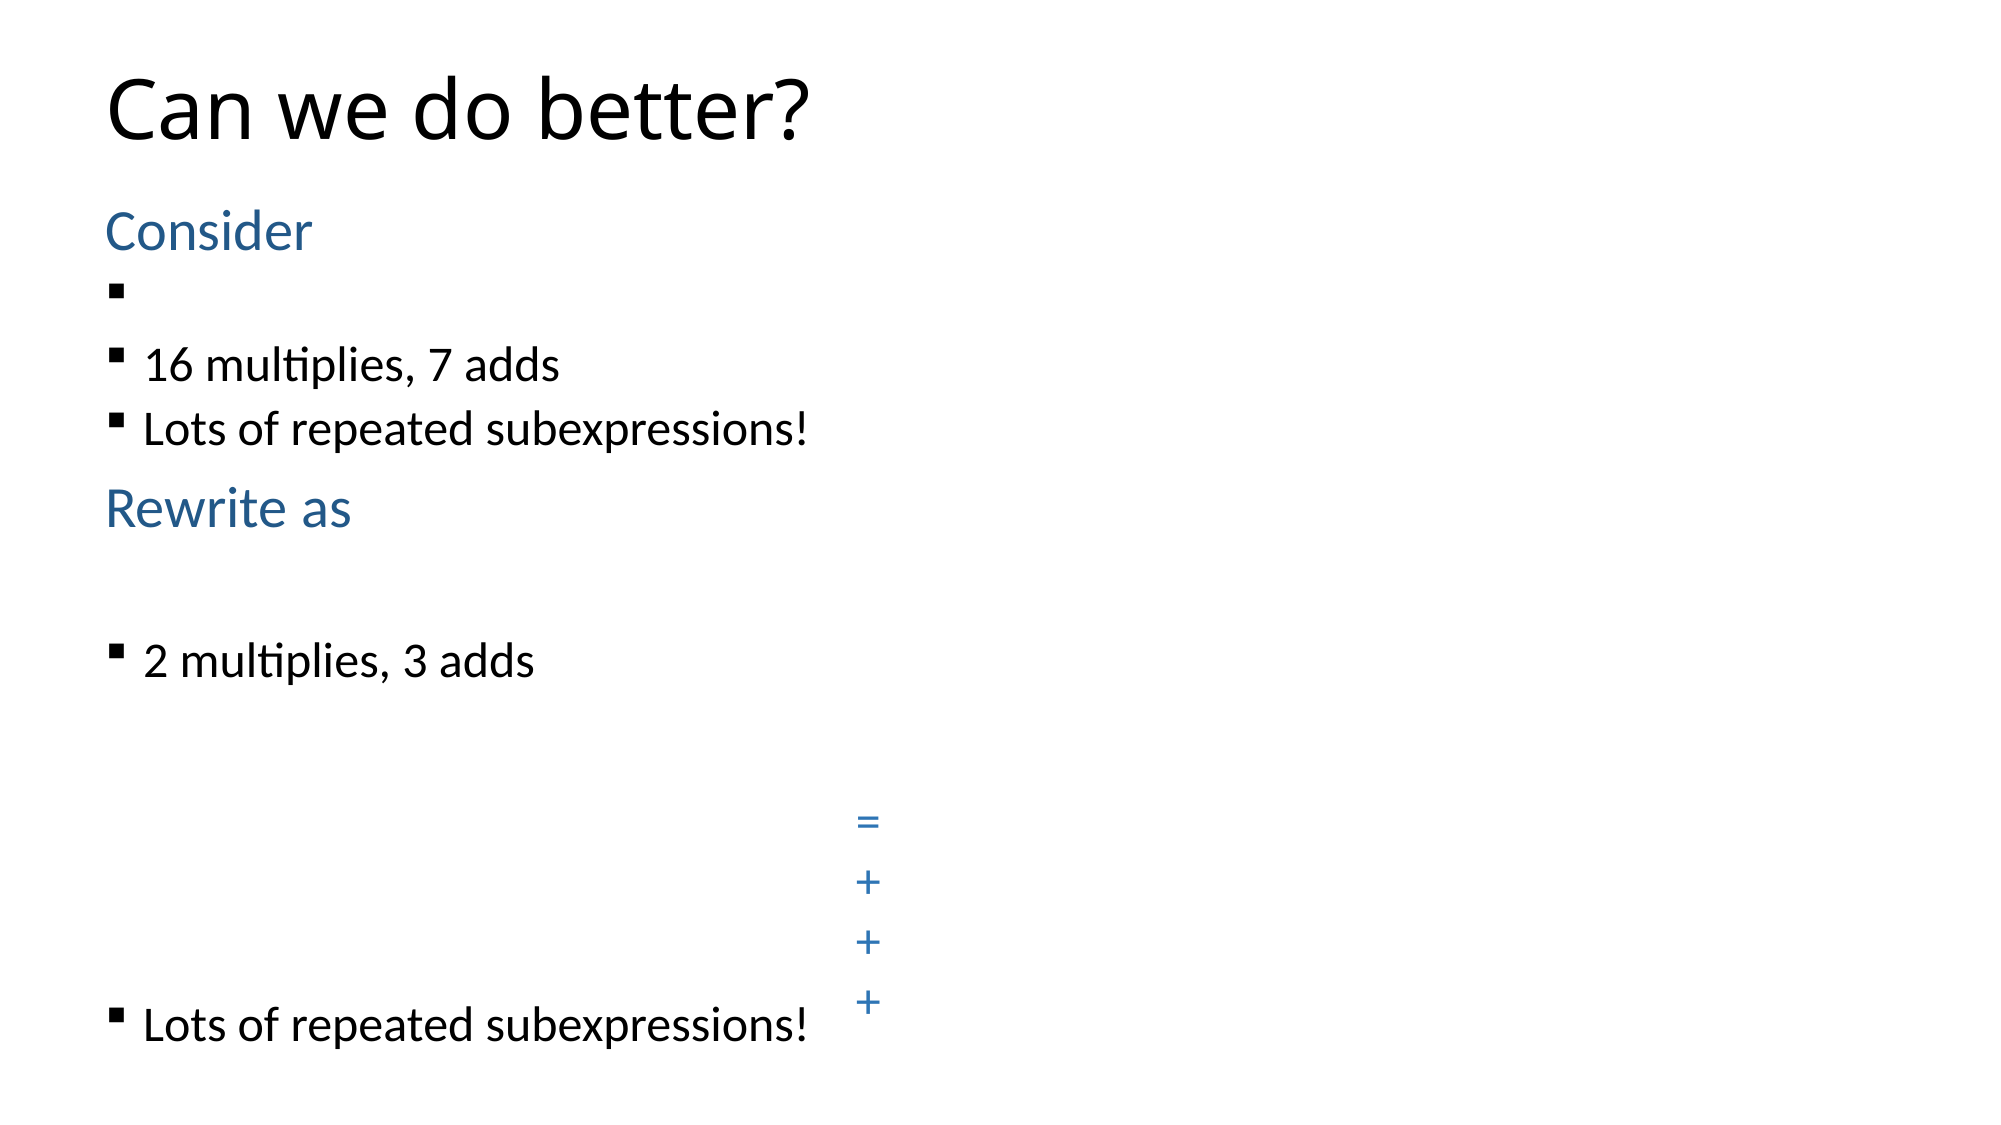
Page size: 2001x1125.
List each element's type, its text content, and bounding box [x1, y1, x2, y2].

title Can we do better? [90, 60, 1816, 164]
